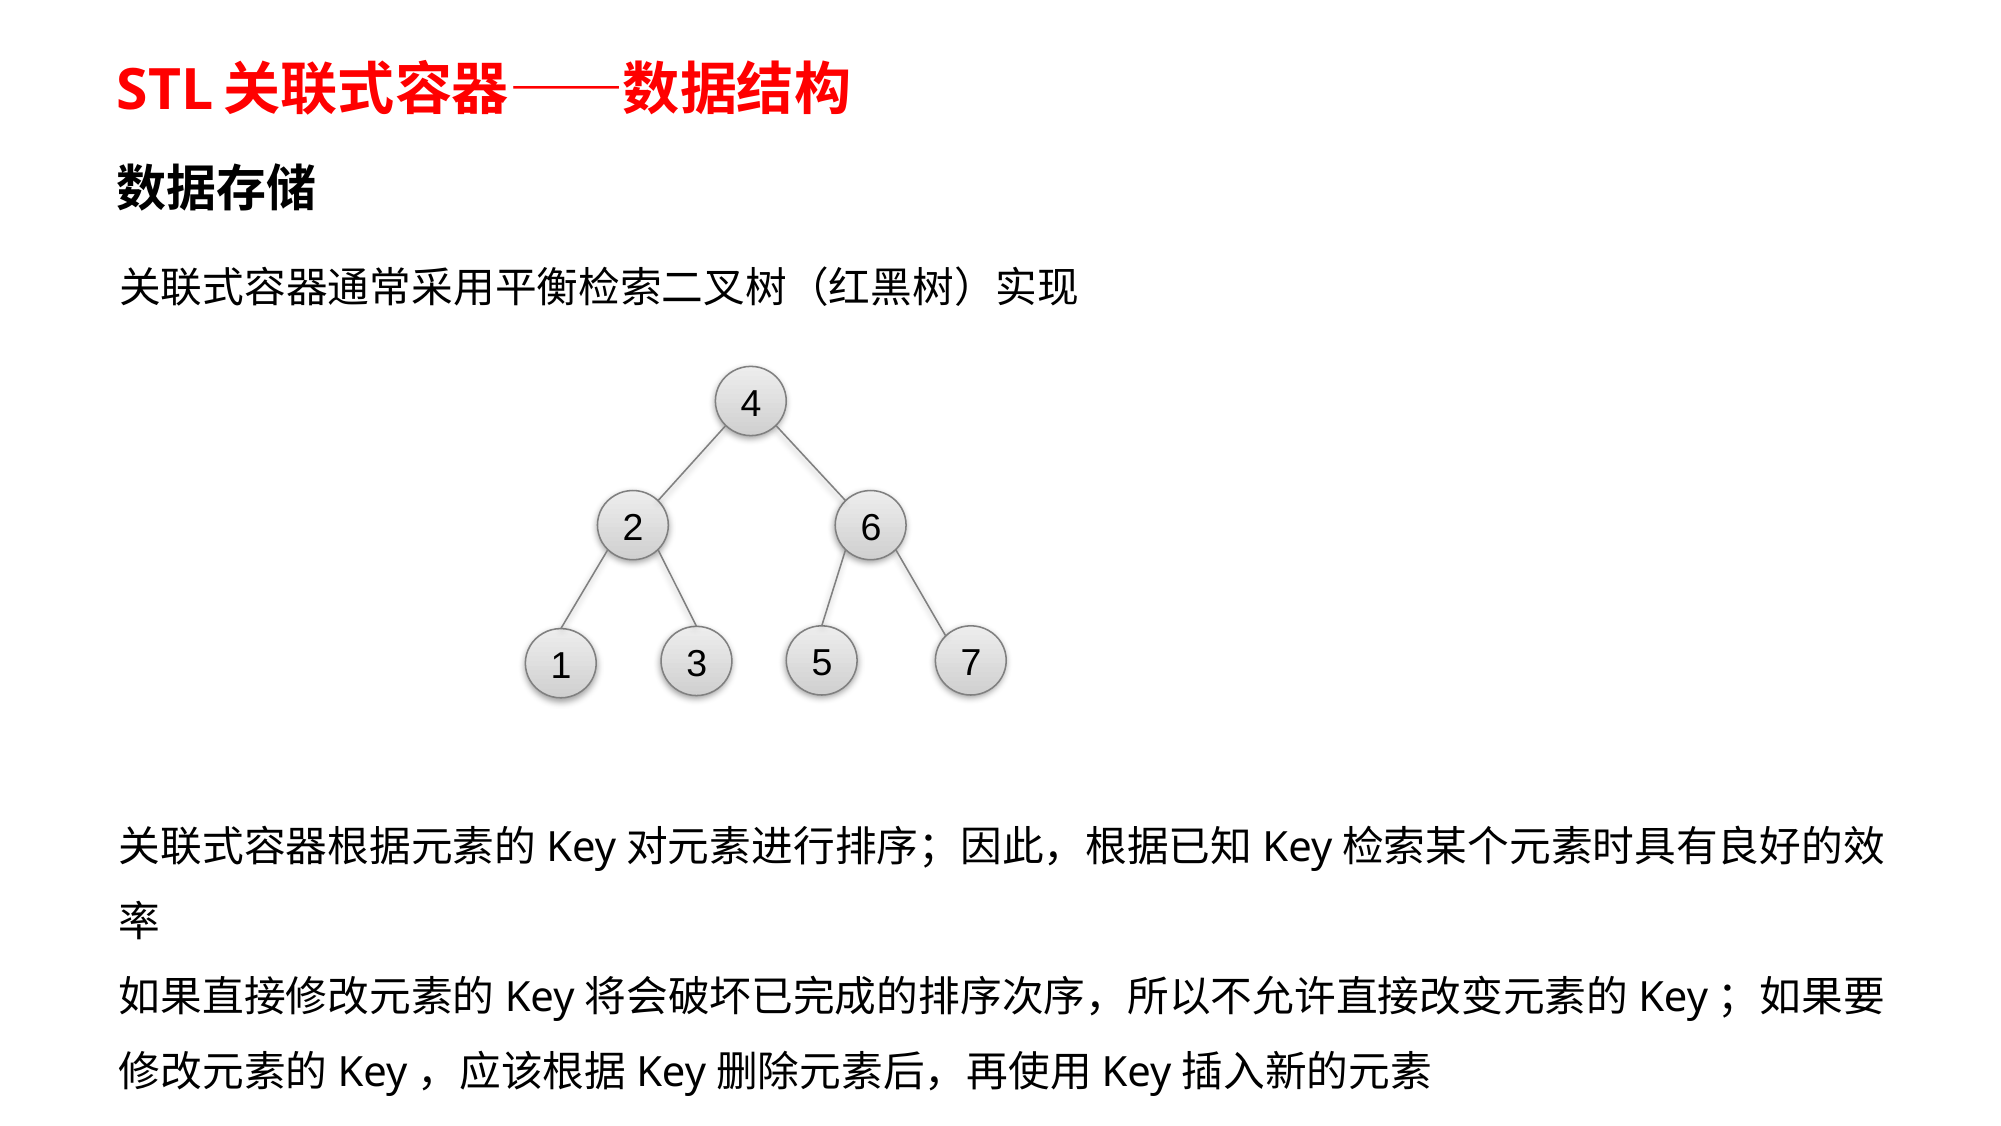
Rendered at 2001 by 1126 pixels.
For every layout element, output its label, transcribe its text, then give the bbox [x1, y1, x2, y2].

text_box 关联式容器通常采用平衡检索二叉树（红黑树）实现 [104, 228, 1934, 318]
text_box 关联式容器根据元素的Key对元素进行排序；因此，根据已知Key检索某个元素时具有良好的效率 如果直接修改元素的Key将会破坏已完成的排序次序，所以不允许直接改变元素的Key；如果要修改元素的Key，应该根据Key删除元素后，再使用Key插入新的元素 [104, 787, 1934, 1102]
text_box 数据存储 [101, 149, 332, 225]
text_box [525, 366, 1007, 699]
title STL关联式容器——数据结构 [96, 42, 1916, 132]
